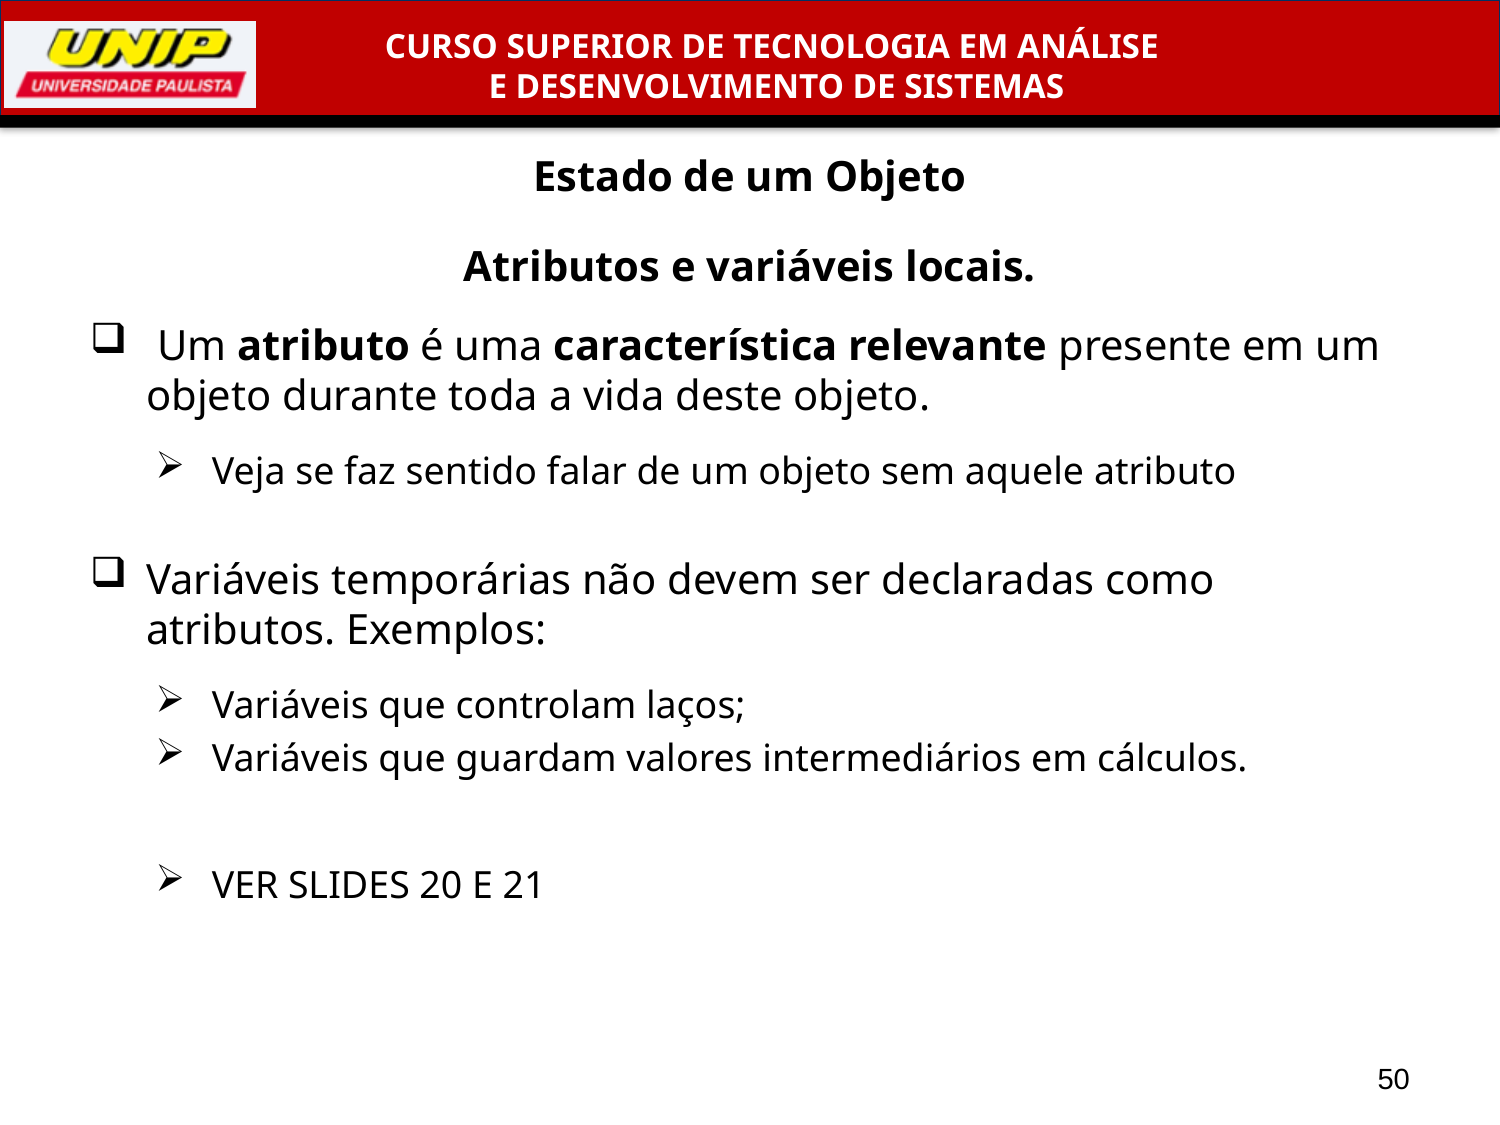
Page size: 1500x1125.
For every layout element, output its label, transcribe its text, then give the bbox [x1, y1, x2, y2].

slide_number 50 [1074, 1024, 1425, 1103]
title Estado de um Objeto [75, 62, 1425, 231]
picture [4, 21, 256, 108]
list Atributos e variáveis locais. Um atributo é uma característica relevante presente em um objeto durante toda a vida deste objeto. Veja se faz sentido falar de um objeto sem aquele atributo Variáveis temporárias não devem ser declaradas como atributos. Exemplos: Variáveis que controlam laços; Variáveis que guardam valores intermediários em cálculos. VER SLIDES 20 E 21 [75, 231, 1425, 988]
